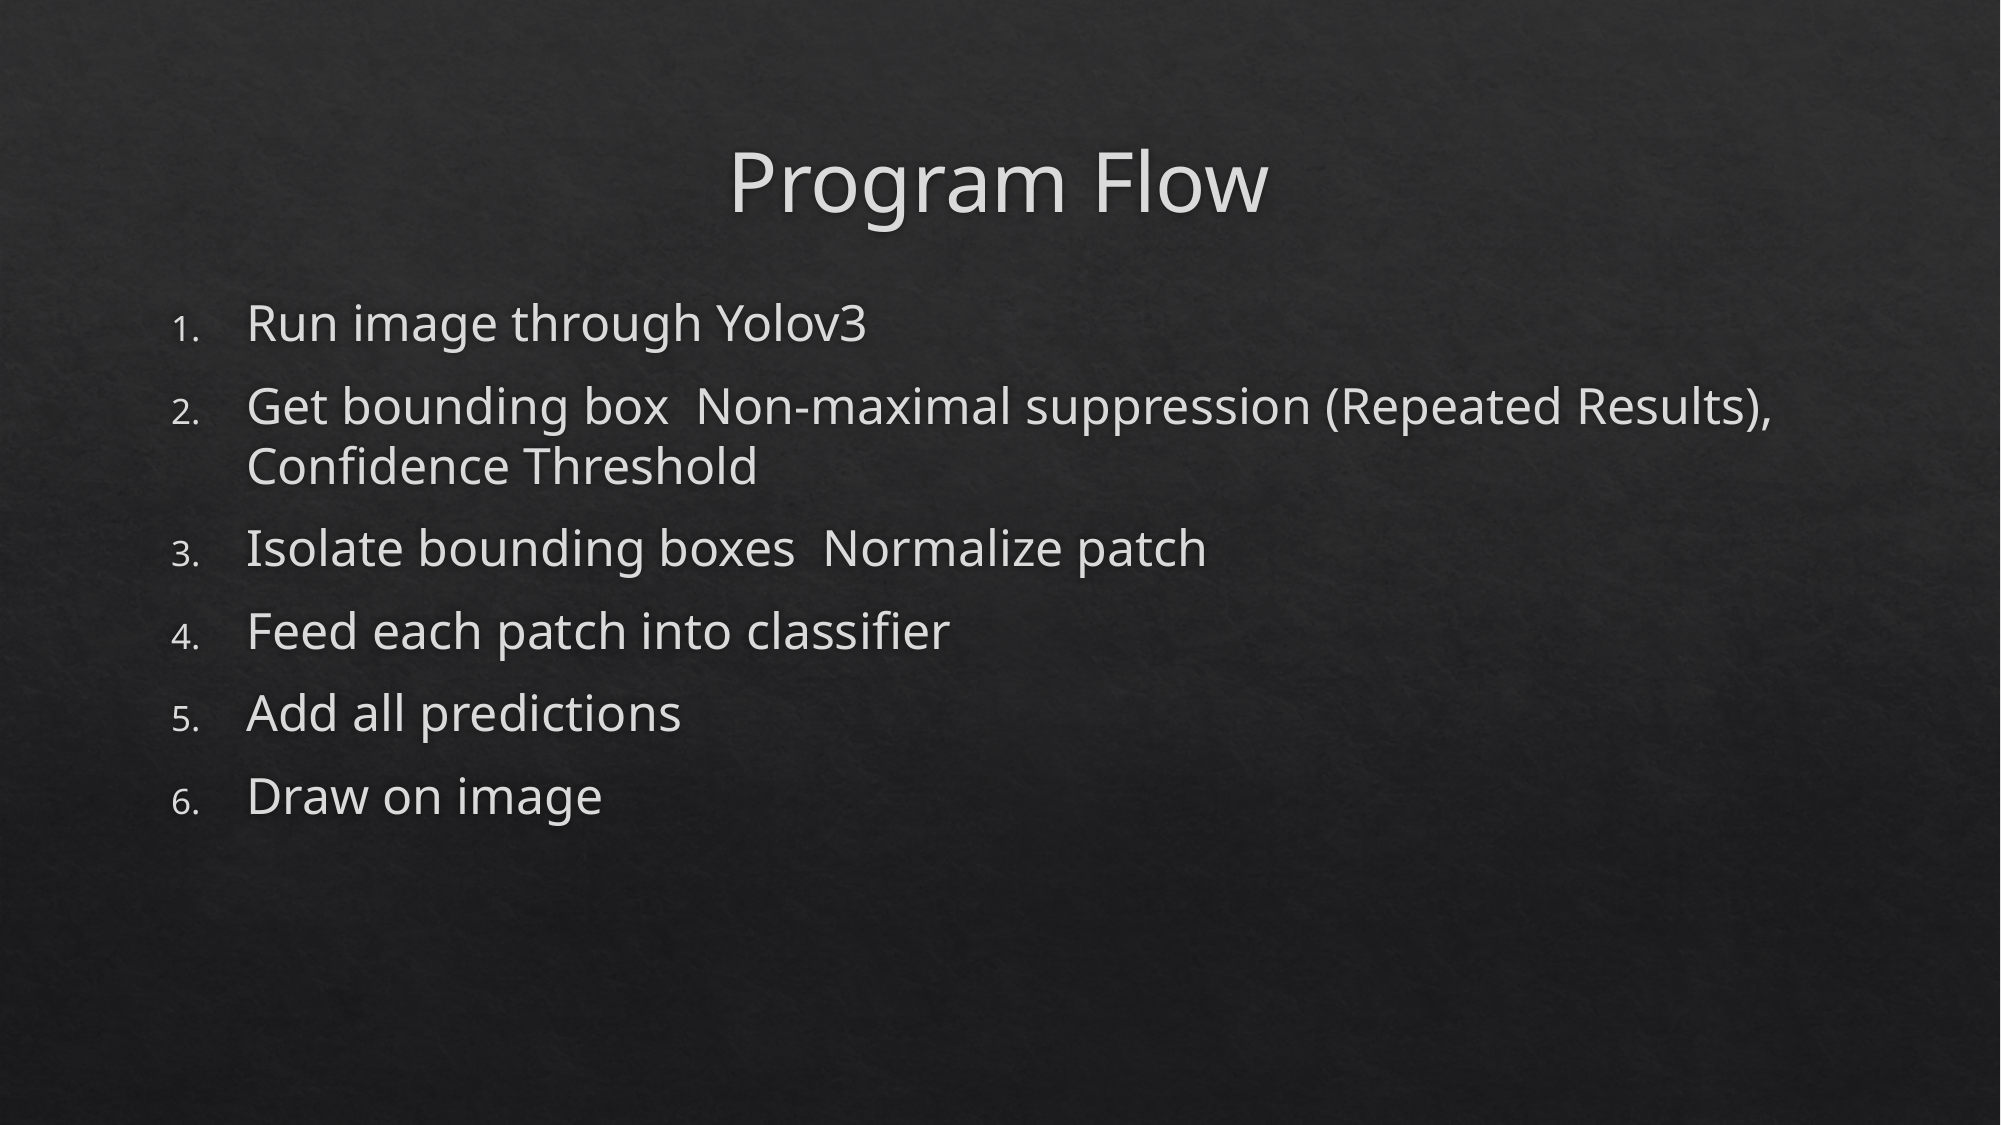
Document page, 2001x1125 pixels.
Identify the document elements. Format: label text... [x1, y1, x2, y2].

title Program Flow [149, 99, 1849, 260]
